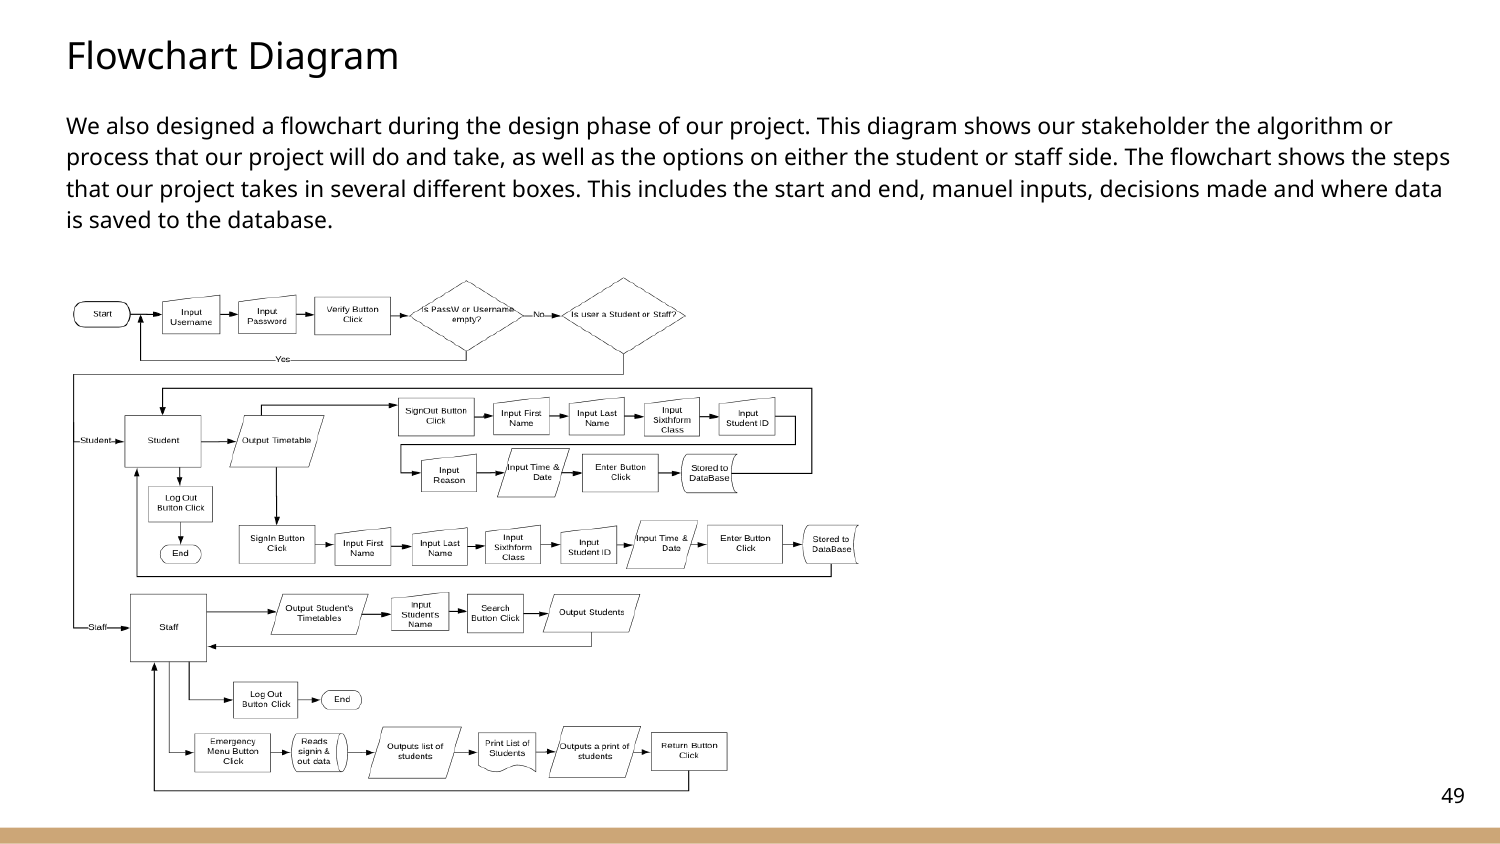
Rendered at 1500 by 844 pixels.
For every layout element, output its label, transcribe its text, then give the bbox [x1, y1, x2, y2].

title Flowchart Diagram [51, 17, 1449, 92]
picture [64, 273, 898, 807]
list We also designed a flowchart during the design phase of our project. This diagram shows our stakeholder the algorithm or process that our project will do and take, as well as the options on either the student or staff side. The flowchart shows the steps that our project takes in several different boxes. This includes the start and end, manuel inputs, decisions made and where data is saved to the database. [51, 92, 1473, 310]
slide_number ‹#› [1389, 764, 1480, 830]
